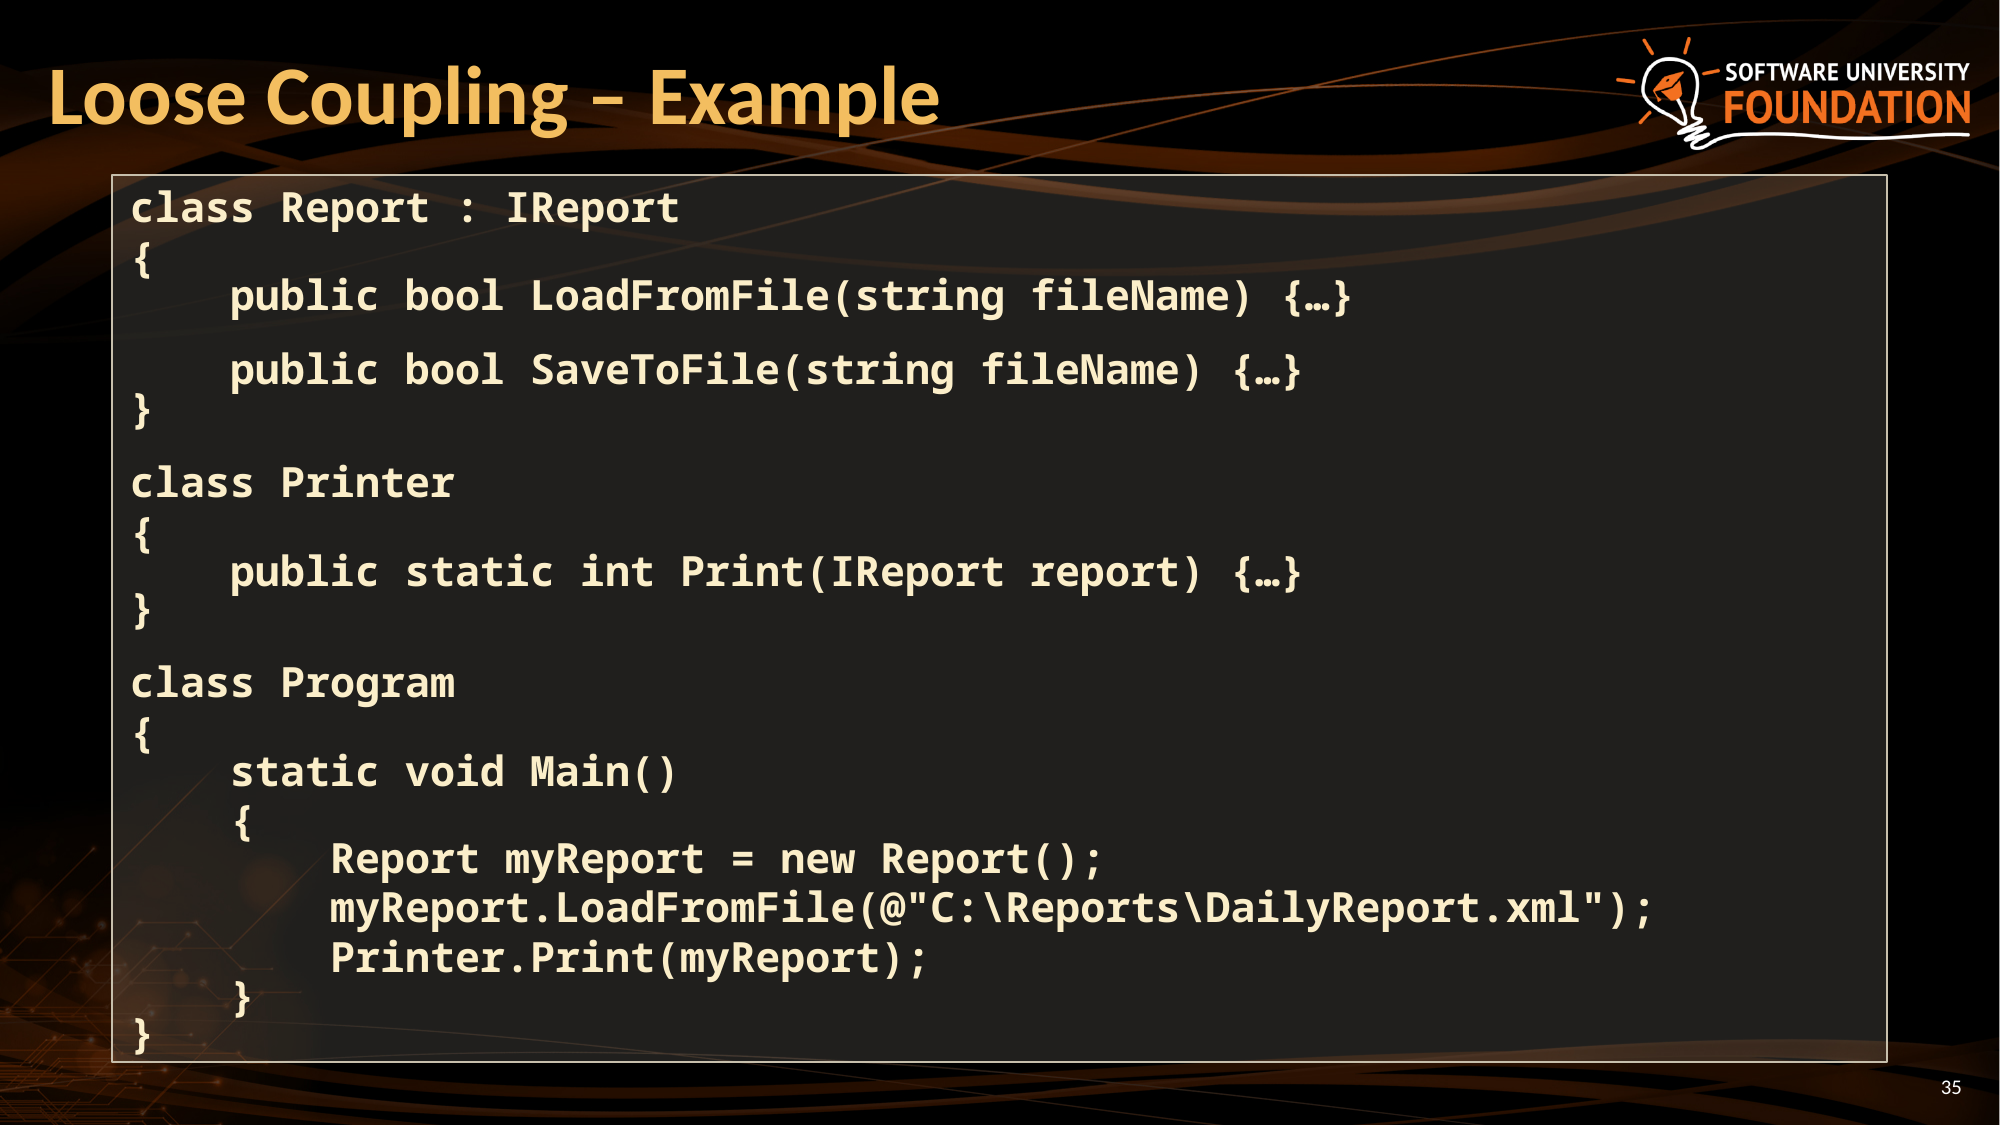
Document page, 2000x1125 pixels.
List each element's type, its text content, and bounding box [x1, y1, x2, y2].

list class Report : IReport { public bool LoadFromFile(string fileName) {…} public bool SaveToFile(string fileName) {…} } class Printer { public static int Print(IReport report) {…} } class Program { static void Main() { Report myReport = new Report(); myReport.LoadFromFile(@"C:\Reports\DailyReport.xml"); Printer.Print(myReport); } } [112, 174, 1888, 1062]
slide_number 35 [1897, 1070, 1968, 1103]
title Loose Coupling – Example [30, 6, 1602, 189]
picture [0, 0, 2000, 1125]
